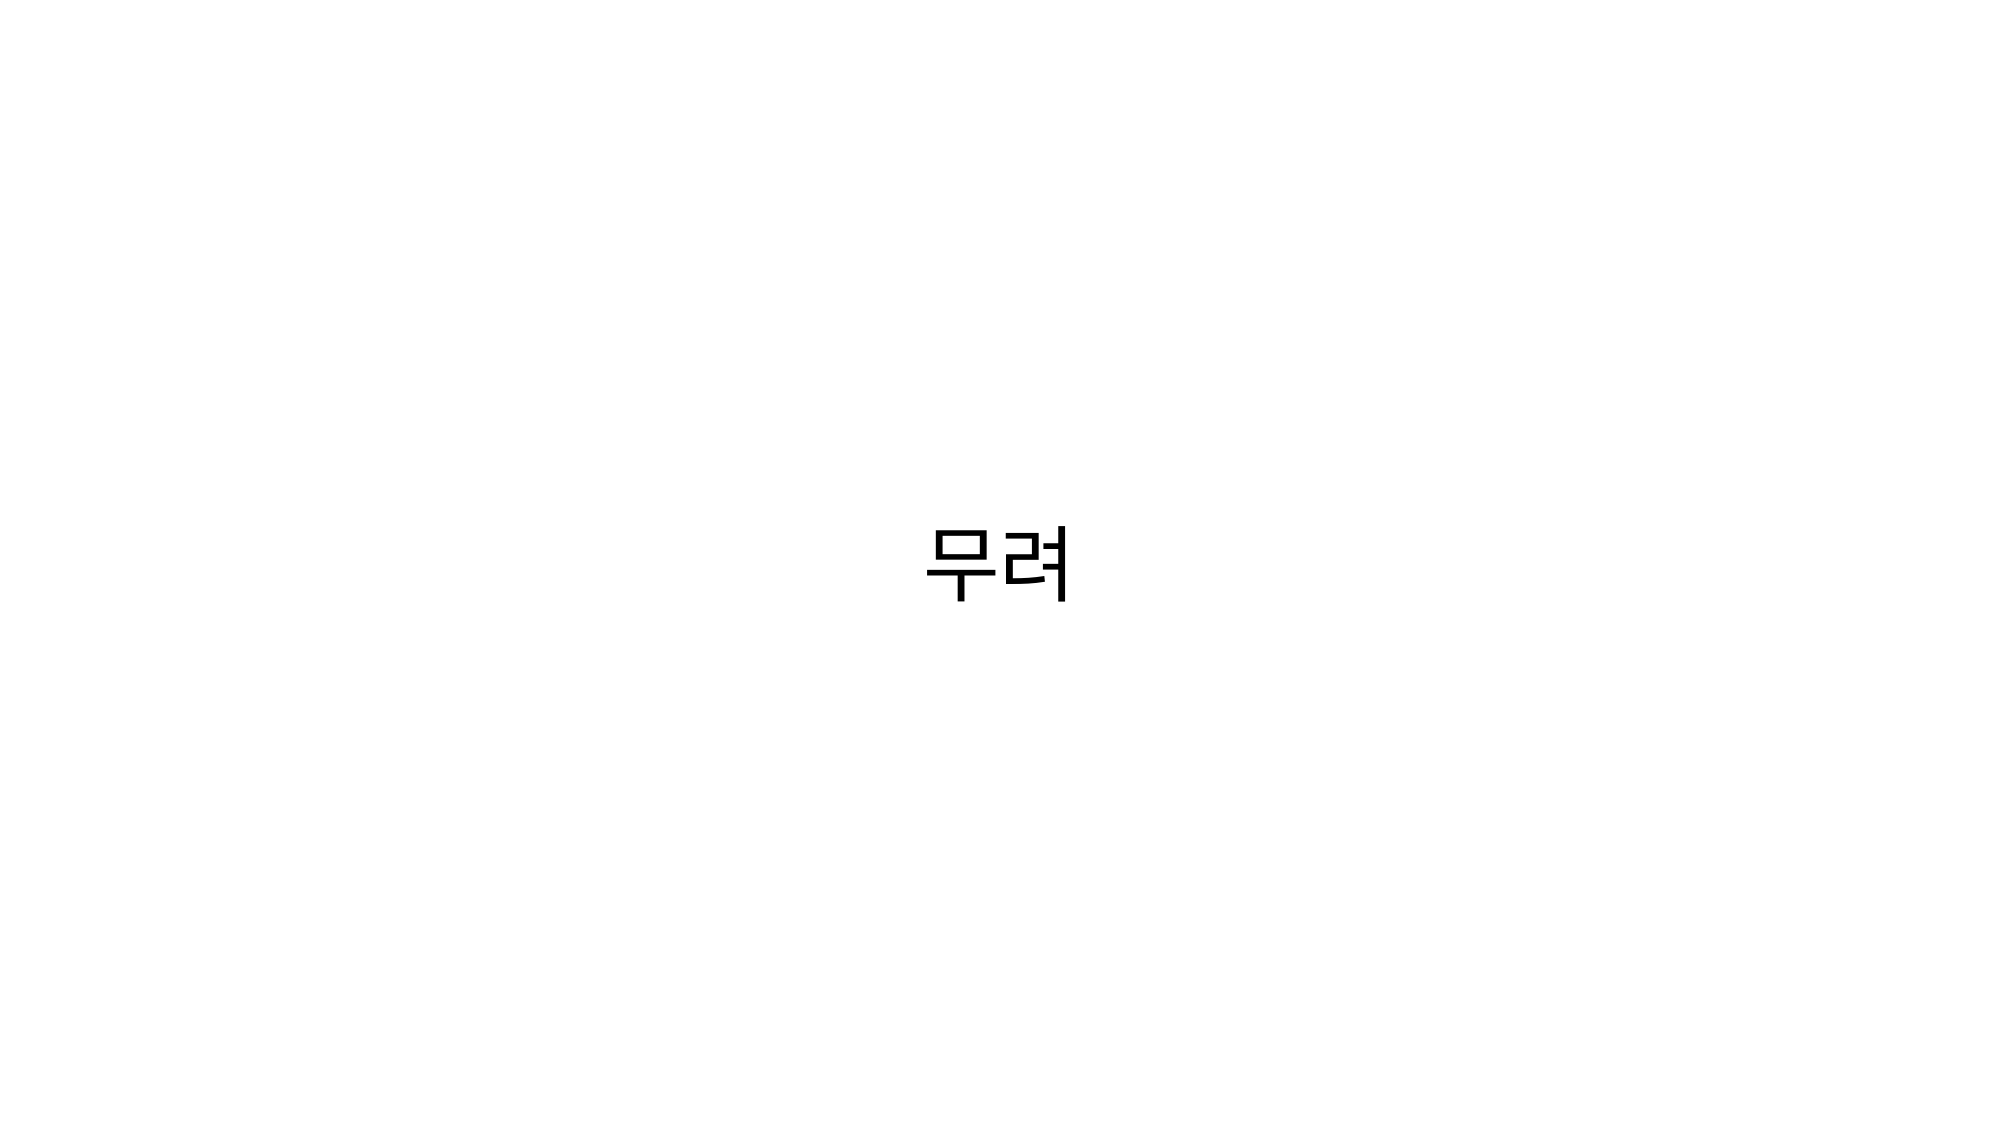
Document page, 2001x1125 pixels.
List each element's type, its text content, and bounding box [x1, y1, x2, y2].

text_box 무려 [908, 504, 1092, 620]
